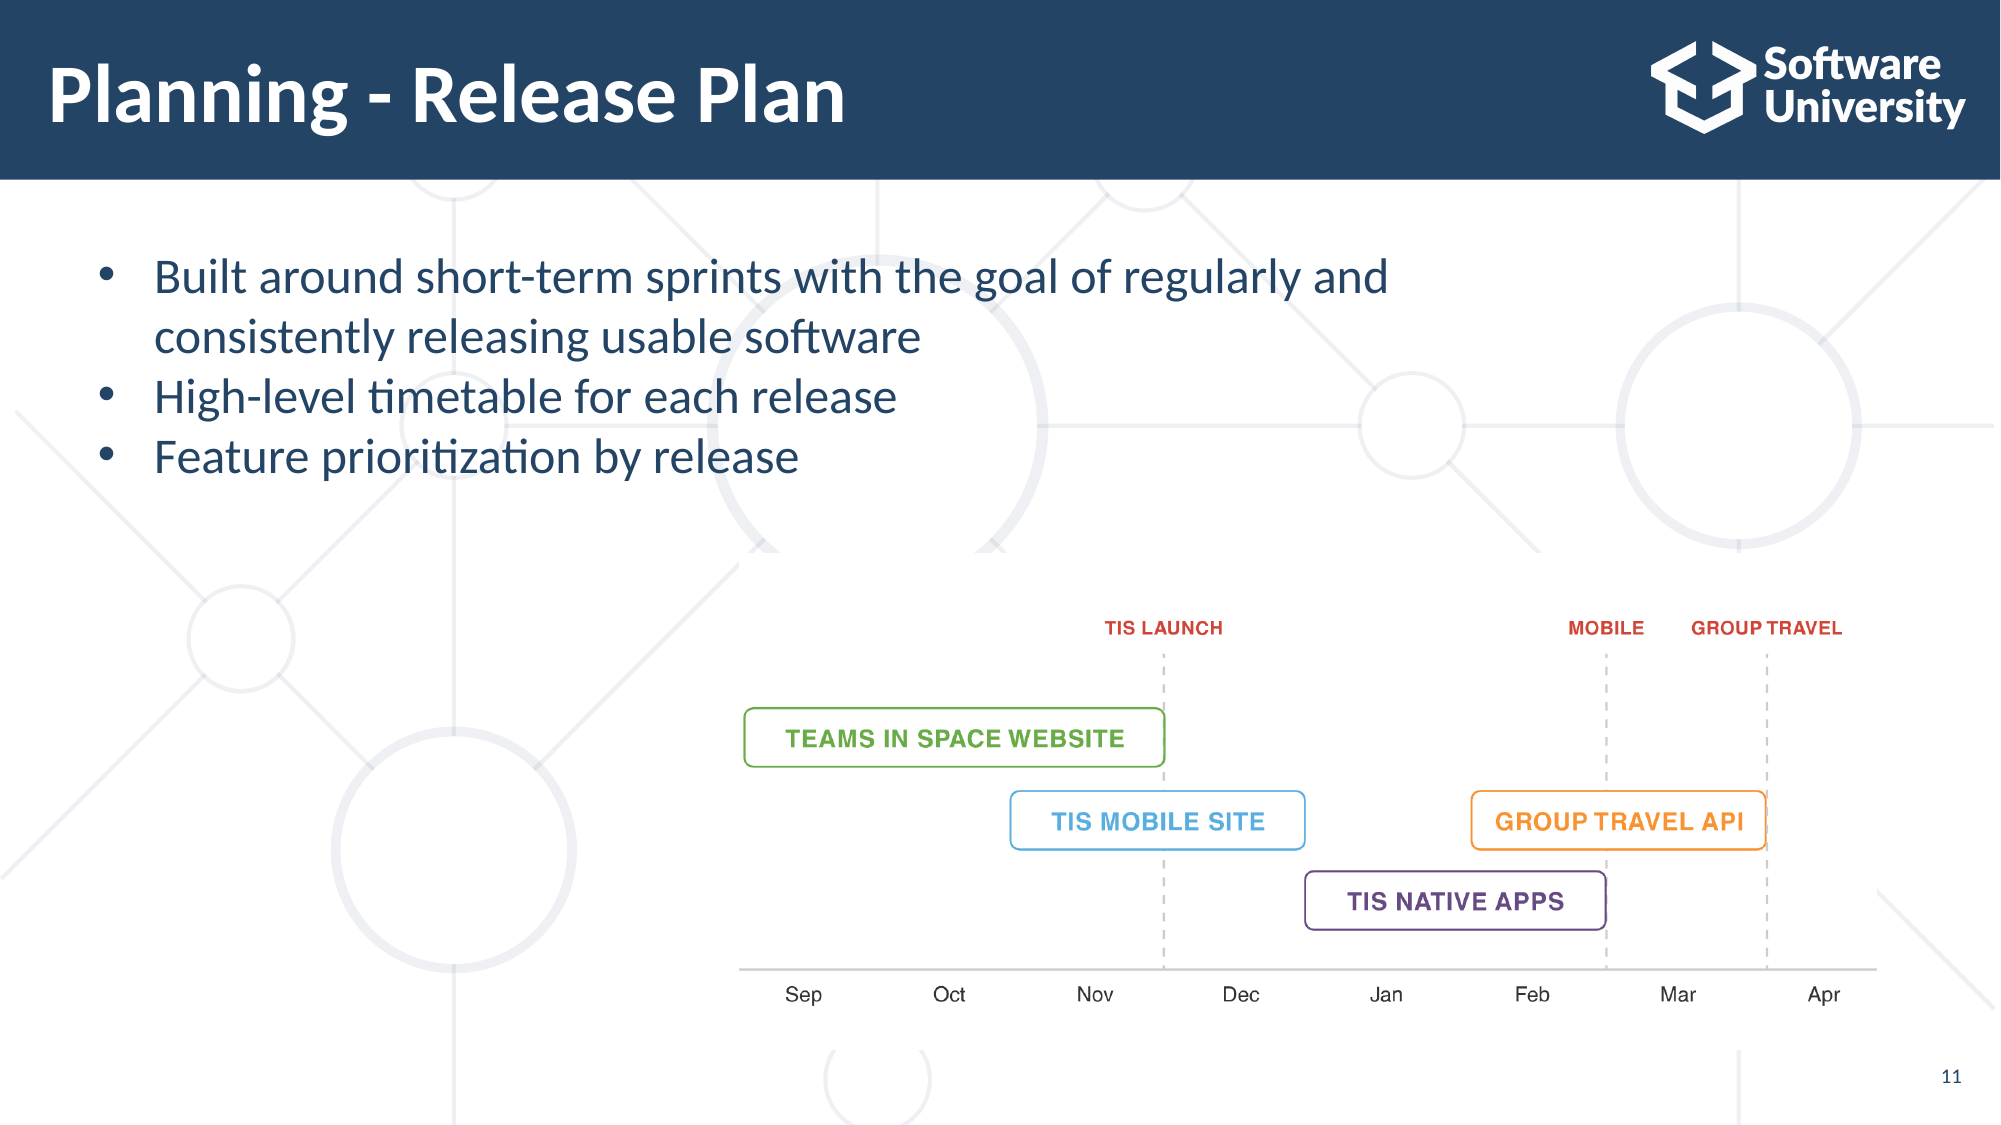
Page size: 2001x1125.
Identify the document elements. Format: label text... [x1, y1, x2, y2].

slide_number 11 [1897, 1049, 1968, 1101]
title Planning - Release Plan [31, 16, 1625, 162]
picture [1651, 41, 1966, 134]
picture [738, 553, 1877, 1050]
text_box Built around short-term sprints with the goal of regularly and consistently releasing usable software High-level timetable for each release Feature prioritization by release [83, 235, 1510, 491]
